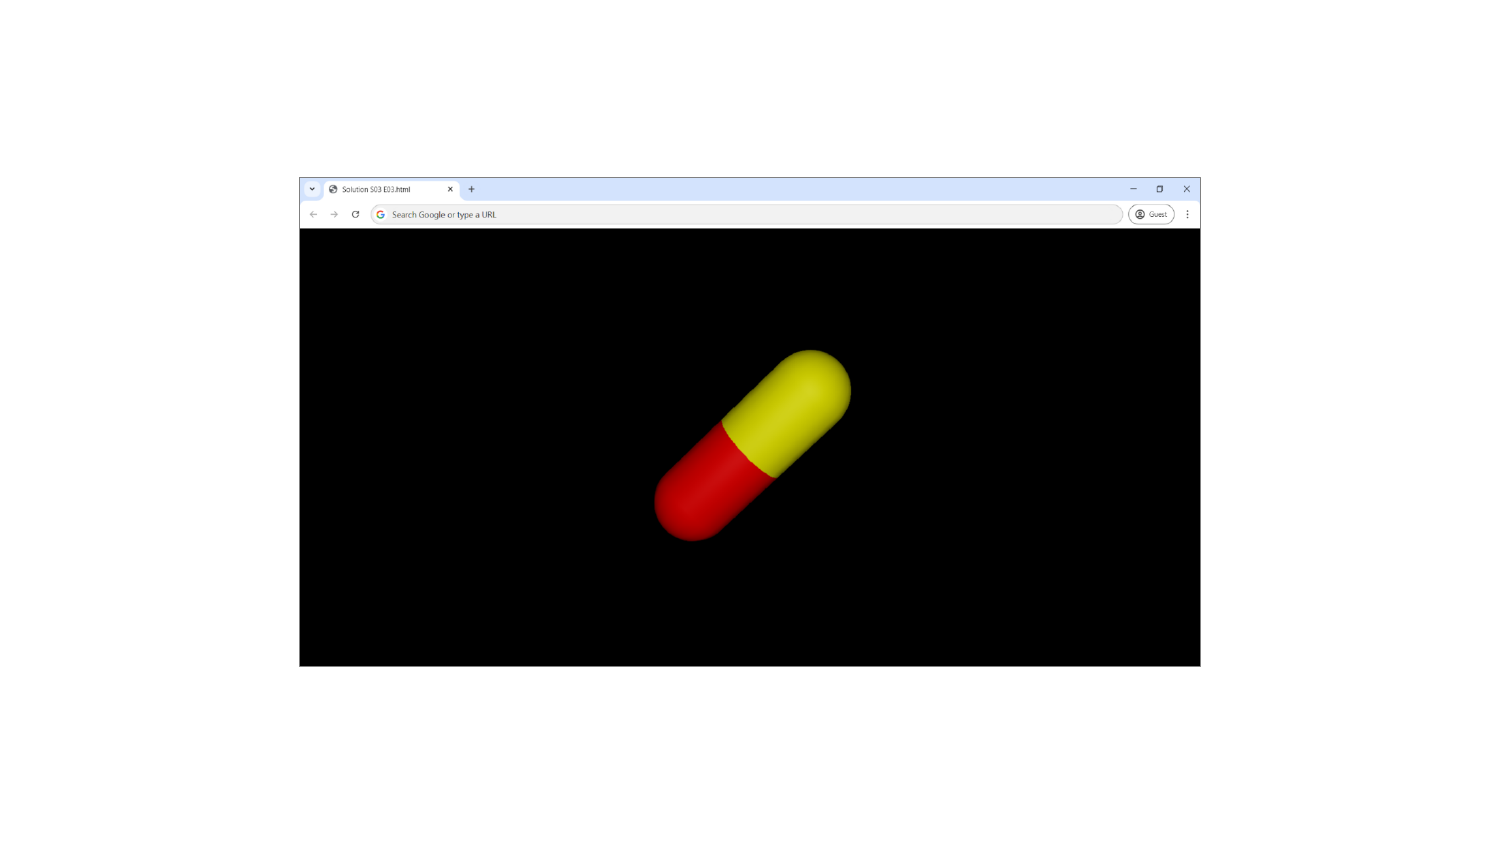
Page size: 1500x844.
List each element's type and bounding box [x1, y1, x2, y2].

picture [299, 177, 1201, 667]
